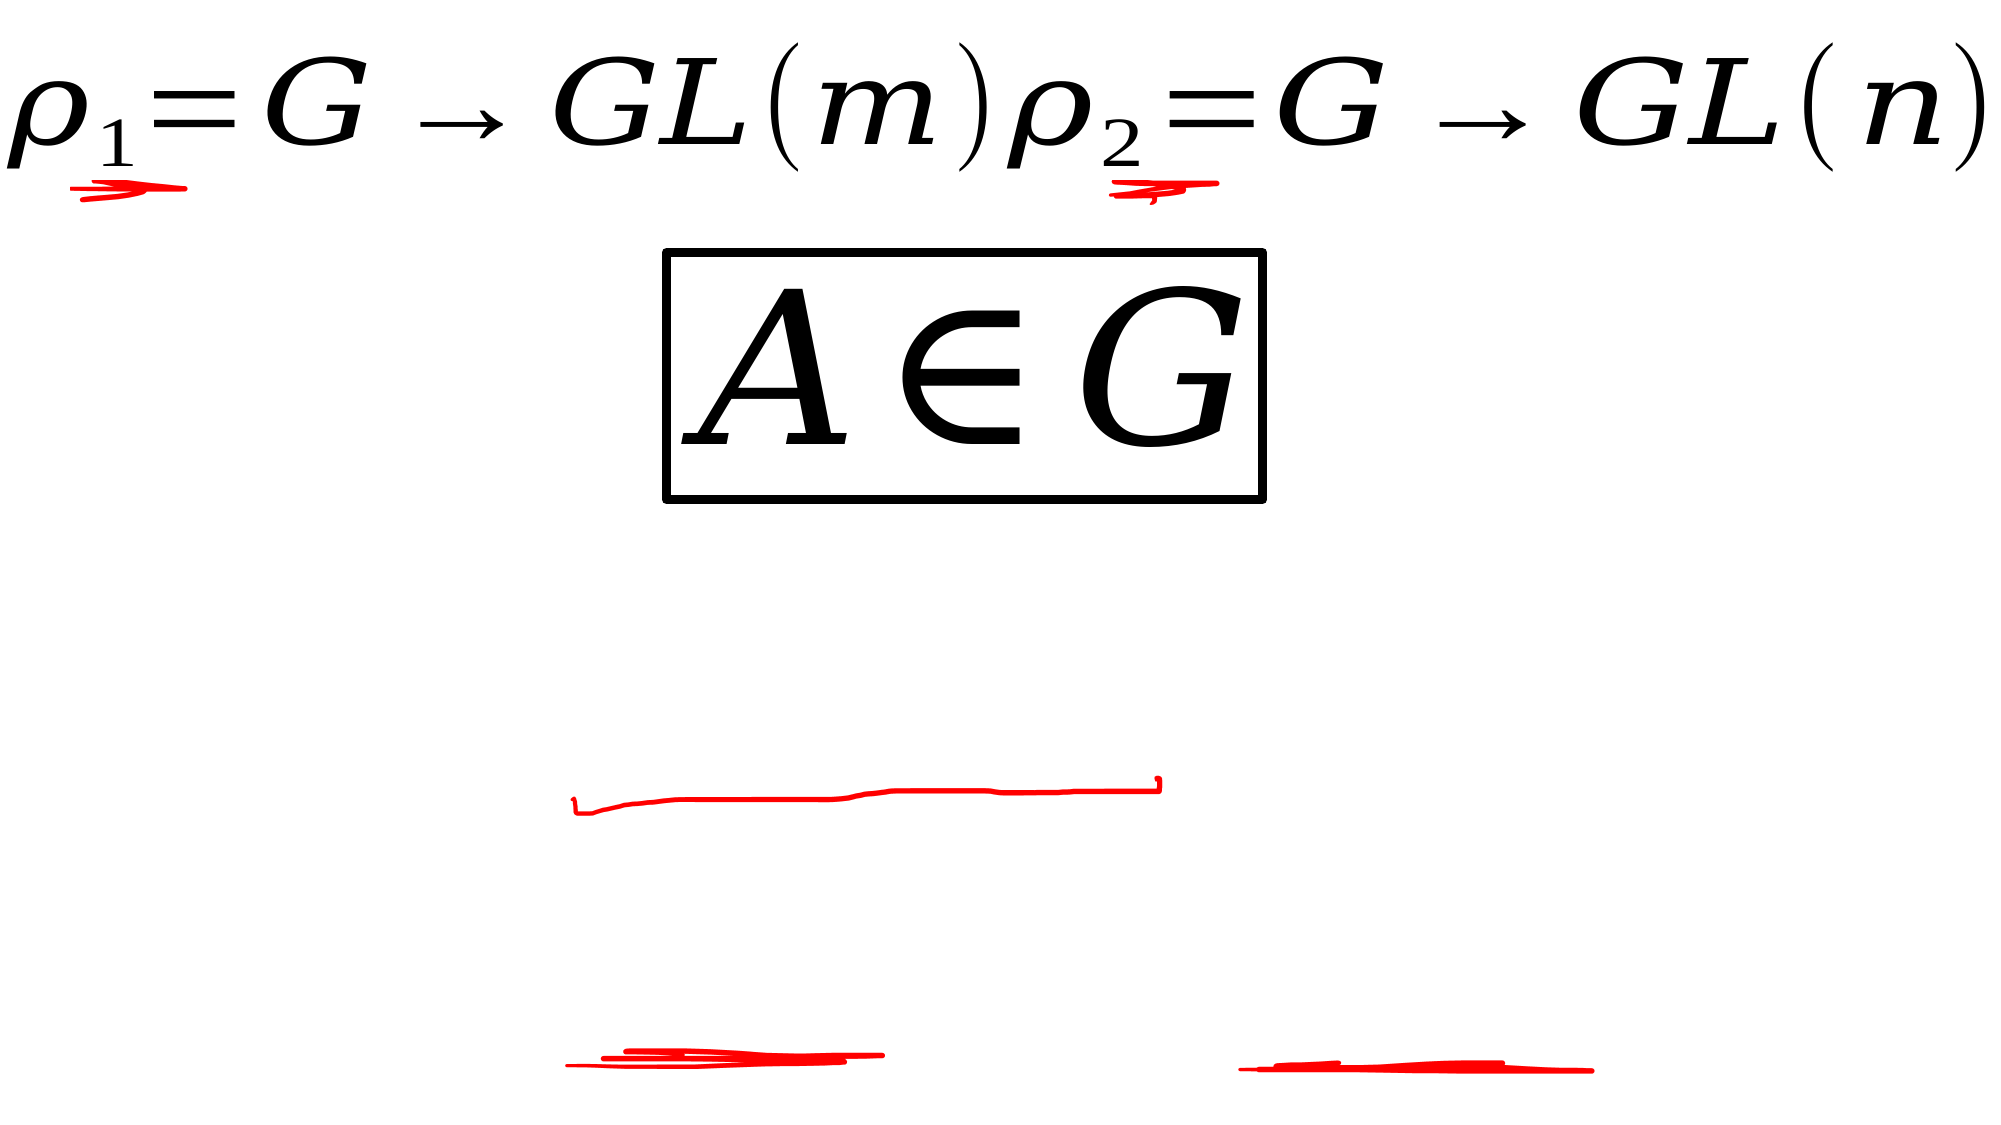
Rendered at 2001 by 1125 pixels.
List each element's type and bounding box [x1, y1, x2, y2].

picture [70, 180, 1603, 1082]
